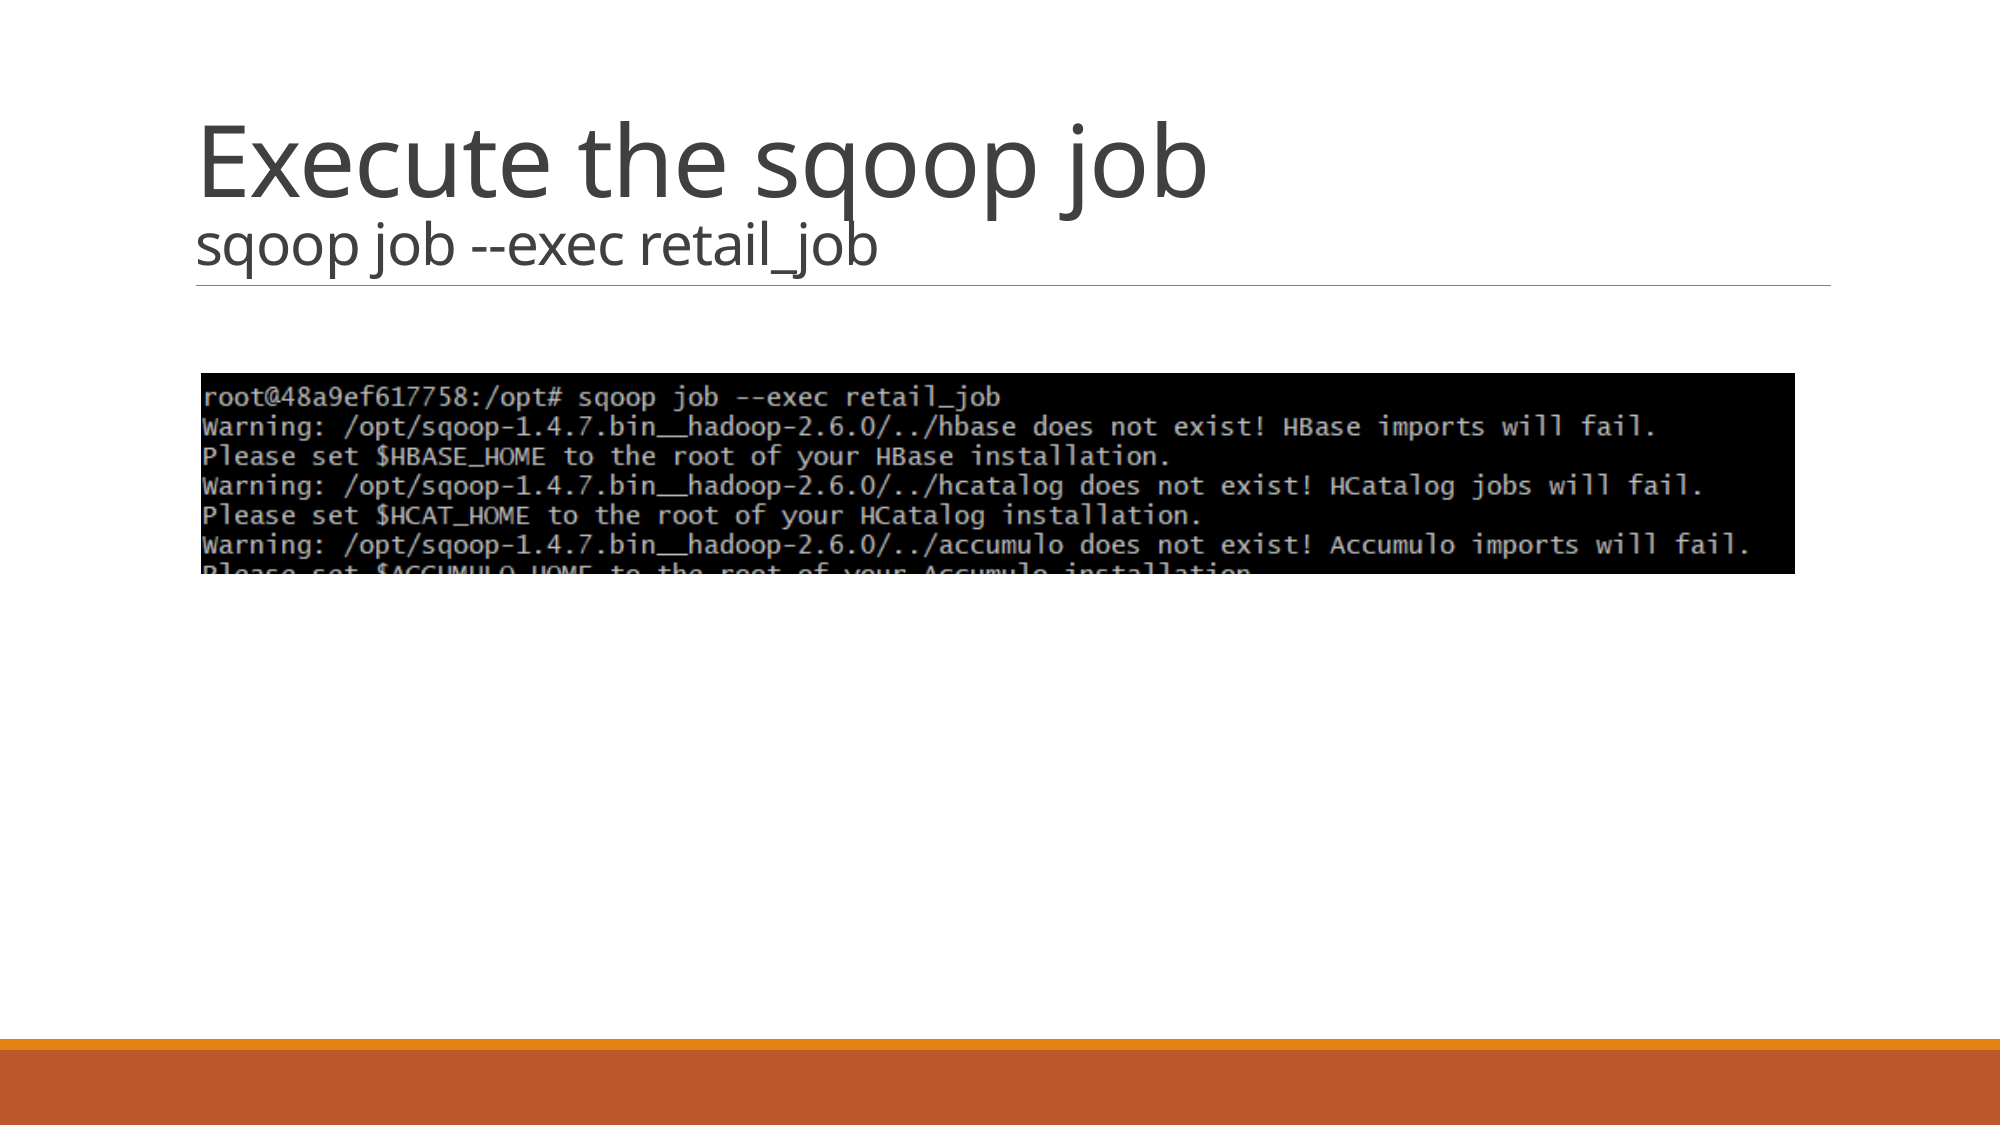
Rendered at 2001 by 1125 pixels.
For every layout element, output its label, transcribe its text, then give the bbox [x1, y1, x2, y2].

title Execute the sqoop job sqoop job --exec retail_job [180, 47, 1830, 285]
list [200, 372, 1796, 575]
